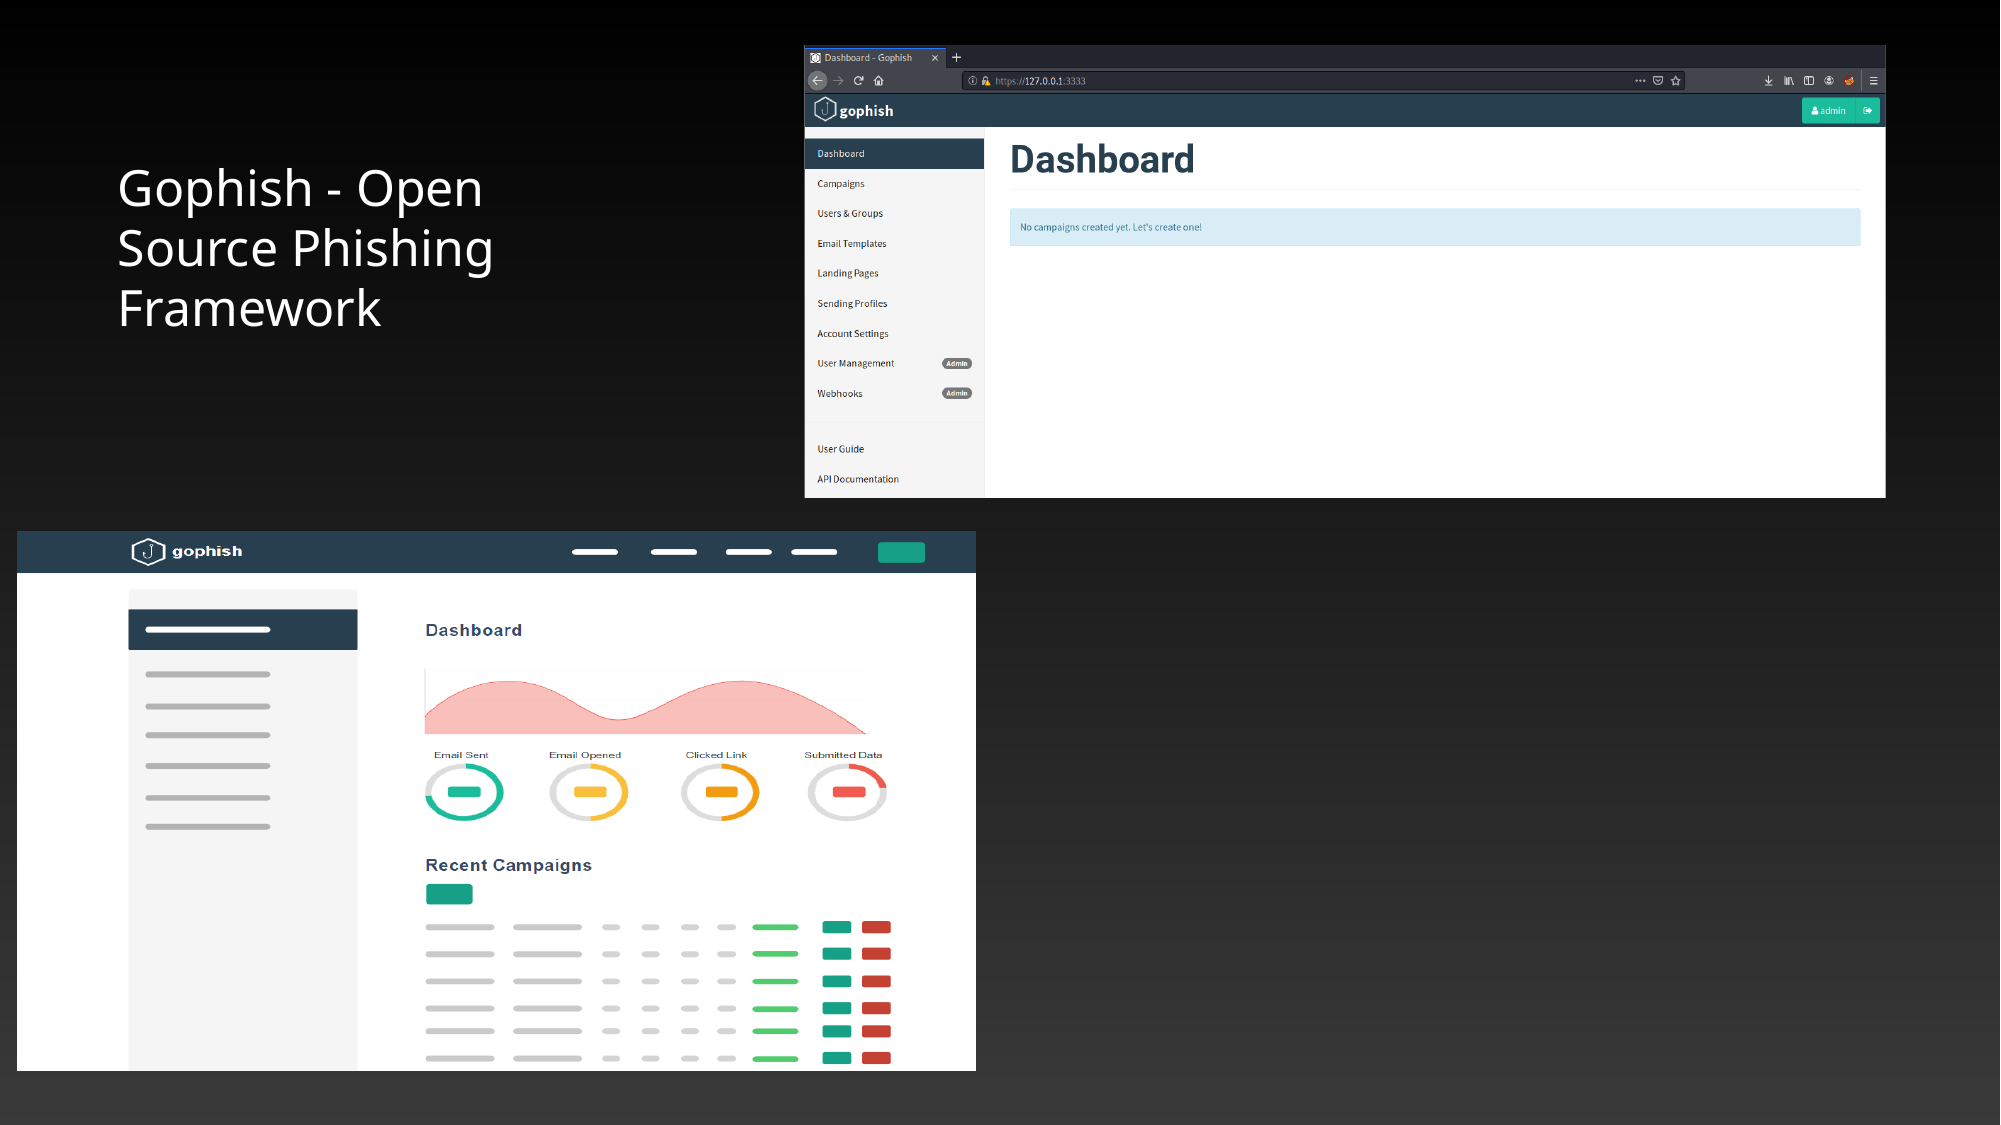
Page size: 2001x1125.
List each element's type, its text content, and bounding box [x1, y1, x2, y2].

picture [17, 531, 976, 1071]
text_box Gophish - Open Source Phishing Framework [102, 141, 620, 352]
picture [804, 45, 1886, 498]
